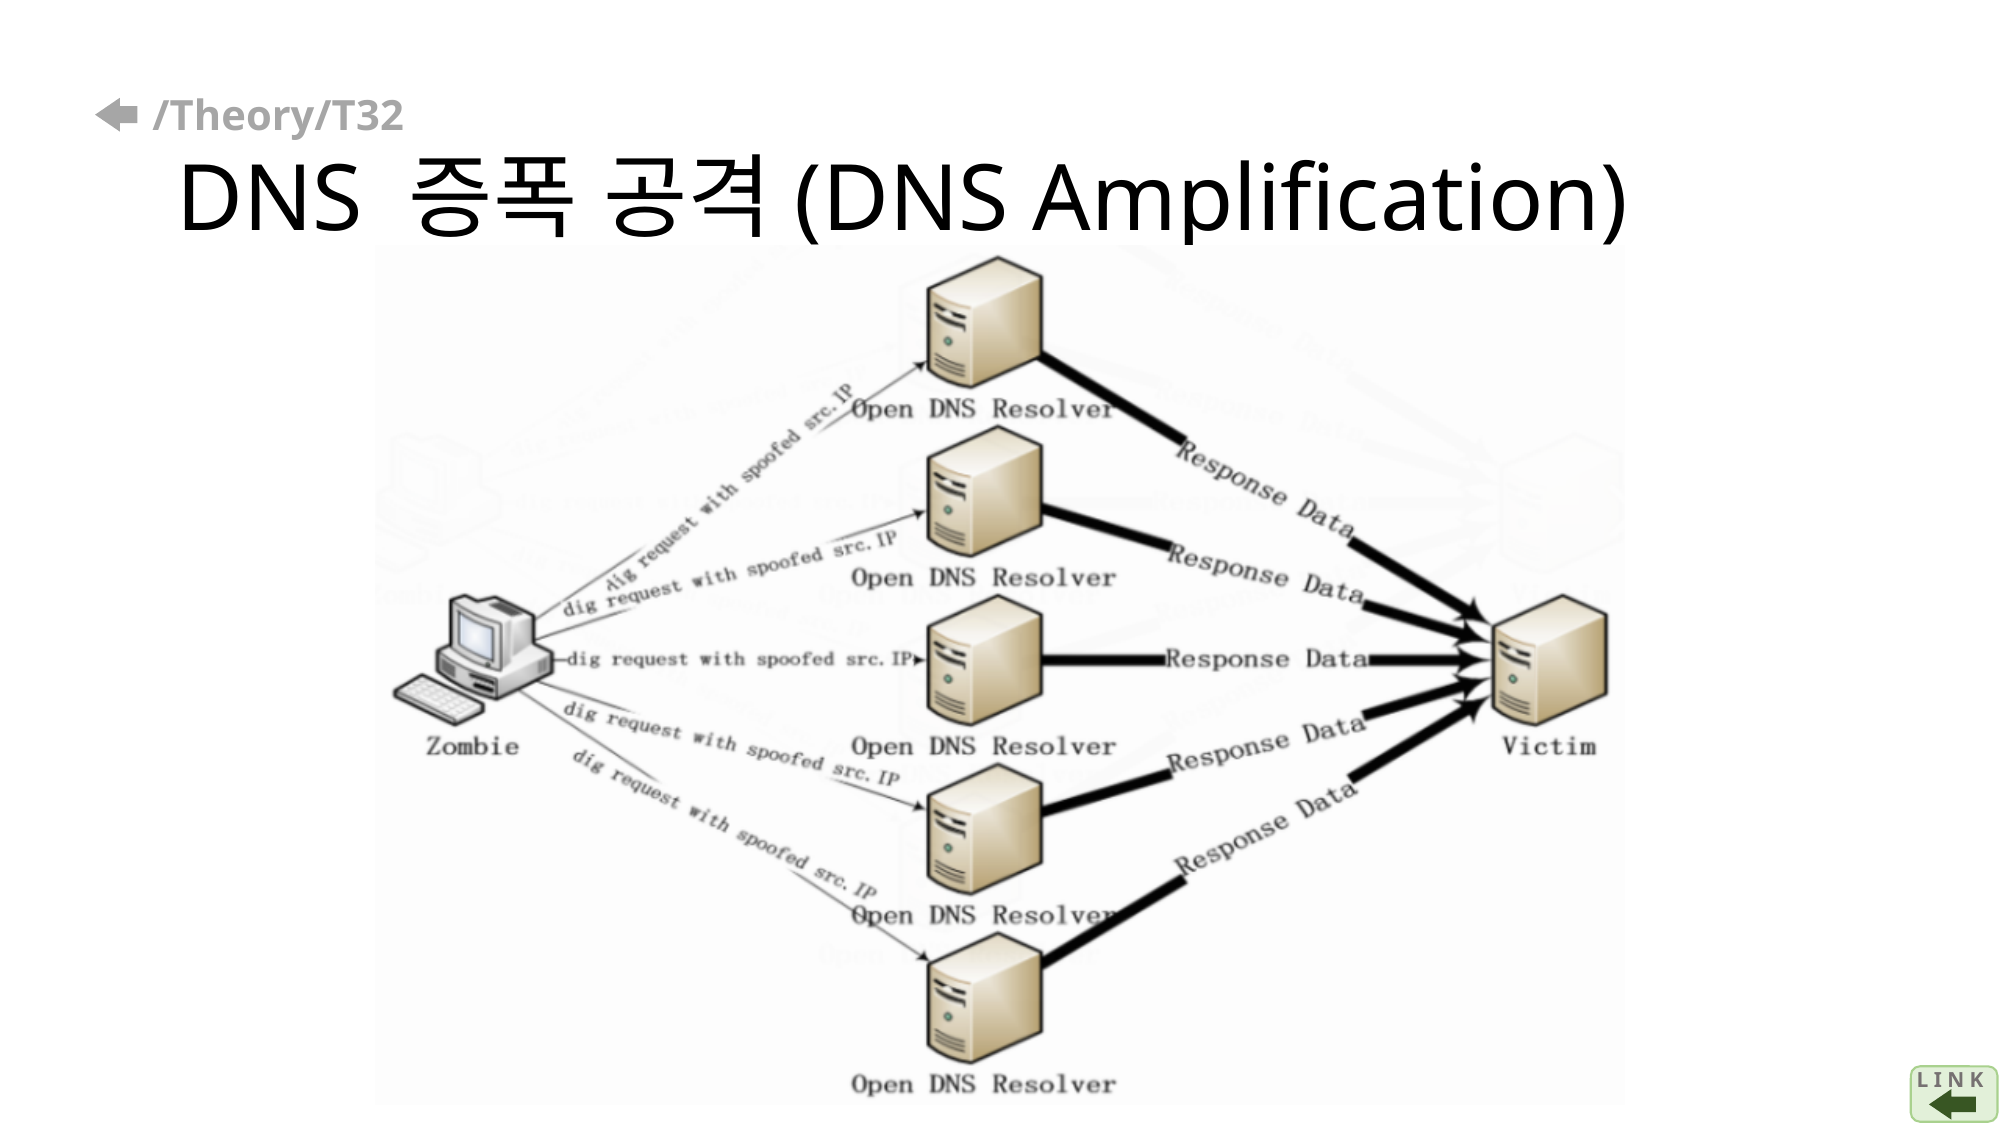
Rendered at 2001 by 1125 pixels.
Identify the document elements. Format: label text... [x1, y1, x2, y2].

picture [374, 244, 1625, 1105]
text_box [93, 95, 139, 134]
title /Theory/T32 DNS 증폭 공격(DNS Amplification) [137, 59, 1863, 278]
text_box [1901, 1059, 2000, 1125]
